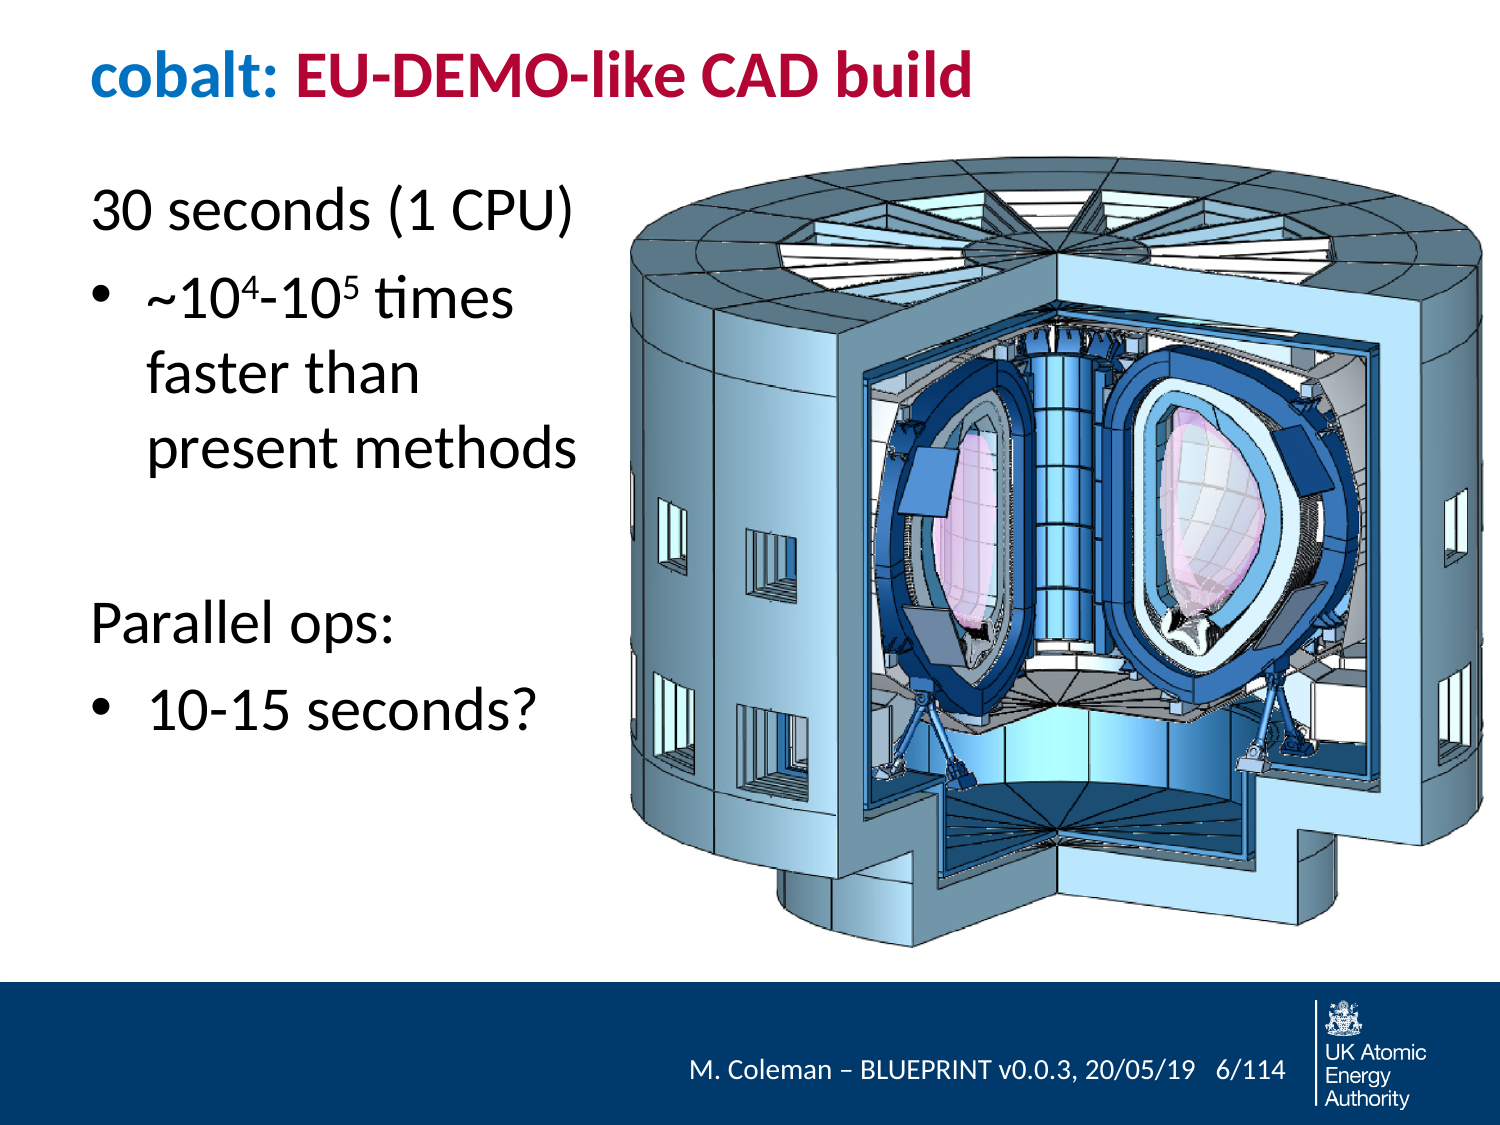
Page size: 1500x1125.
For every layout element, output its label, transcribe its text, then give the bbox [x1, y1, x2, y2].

title cobalt: EU-DEMO-like CAD build [75, 7, 1425, 135]
list 30 seconds (1 CPU) ~104-105 times faster than present methods Parallel ops: 10-15 seconds? [75, 160, 614, 937]
picture [619, 144, 1495, 953]
picture [1315, 1000, 1426, 1110]
